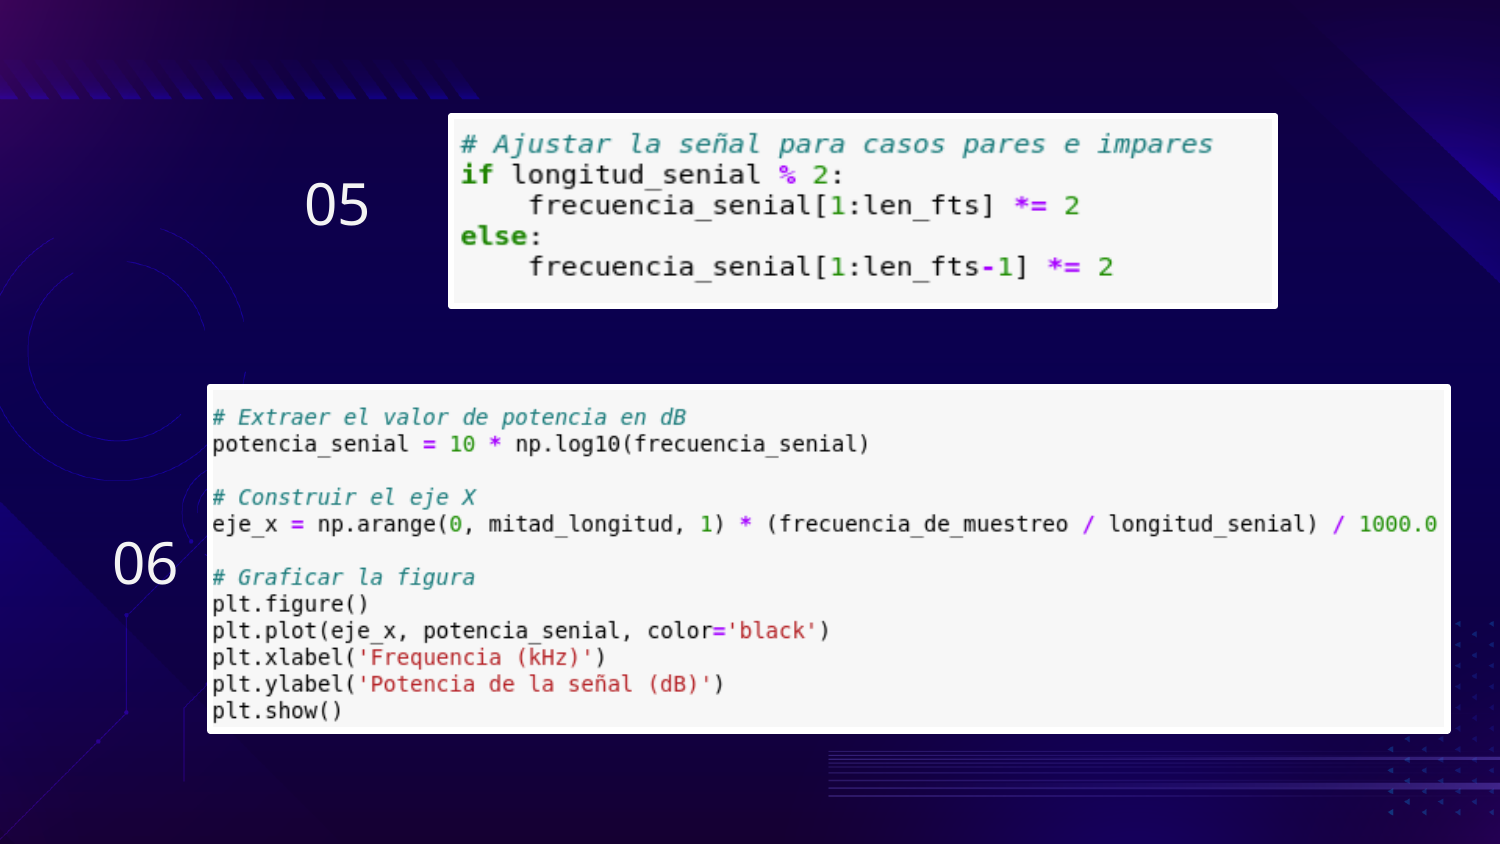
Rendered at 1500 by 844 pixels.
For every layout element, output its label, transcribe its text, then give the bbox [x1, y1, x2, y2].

title 06 [97, 511, 207, 607]
title 05 [289, 151, 448, 247]
picture [0, 0, 1500, 844]
